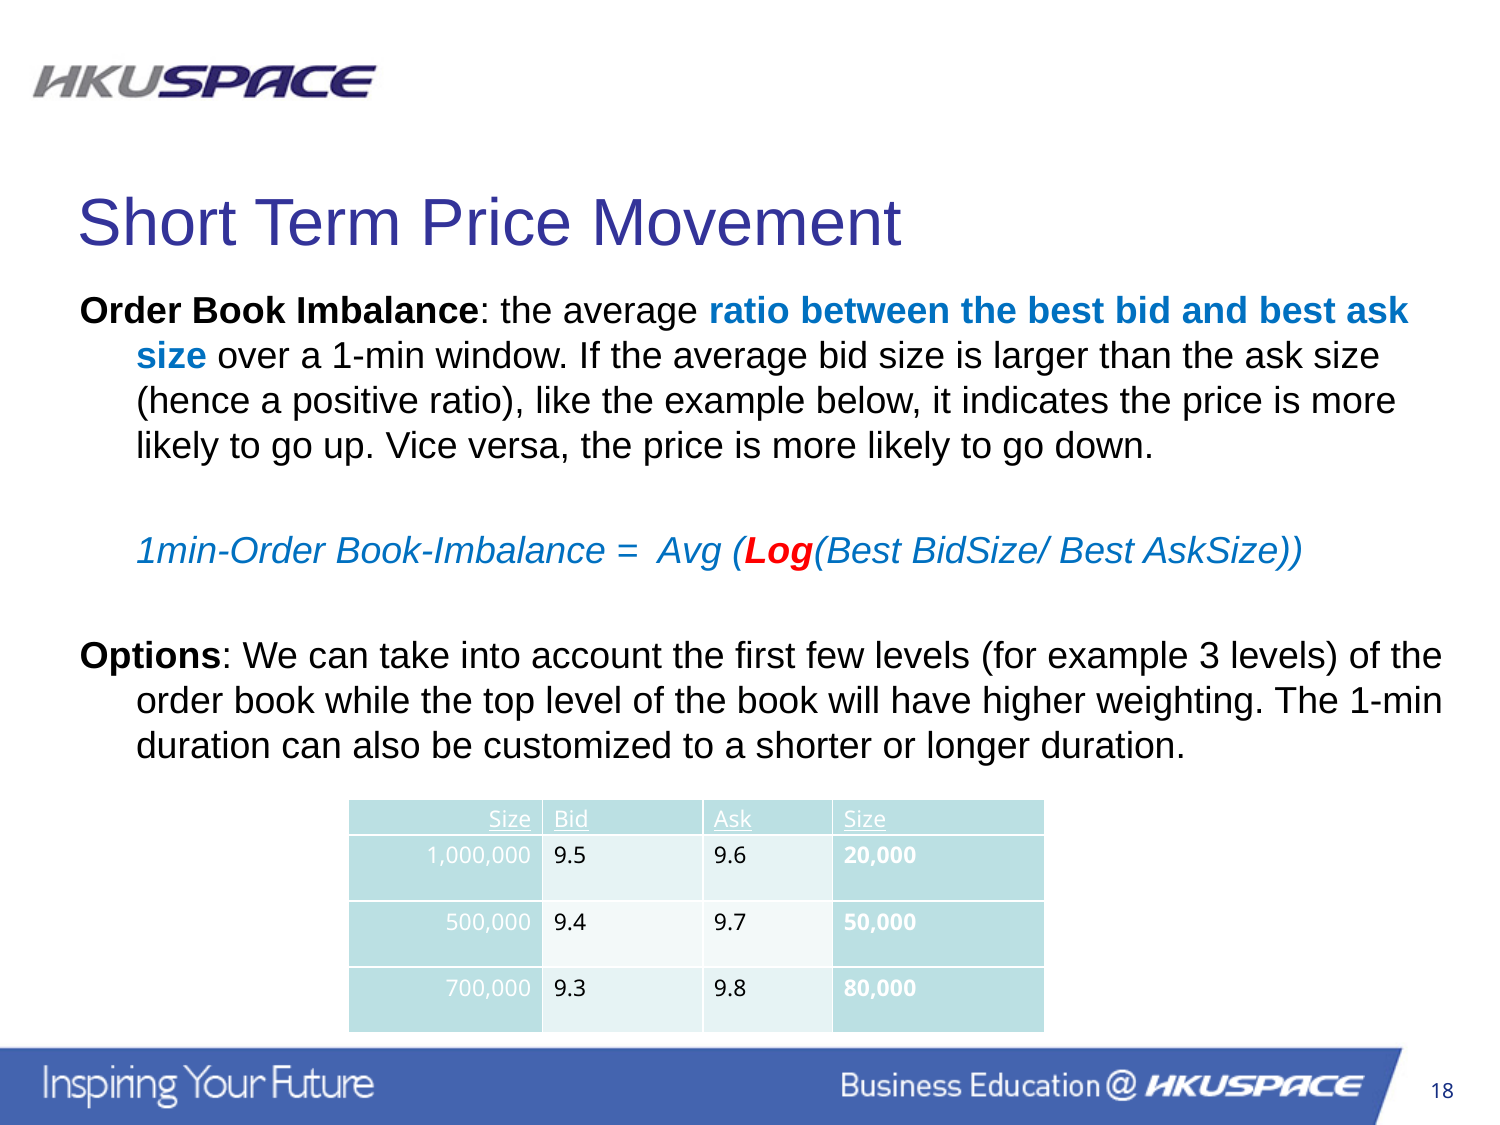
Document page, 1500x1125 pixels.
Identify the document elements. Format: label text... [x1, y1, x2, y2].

table_cell 80,000 [833, 968, 1044, 1032]
table_cell 9.3 [543, 968, 702, 1032]
table_header Size [833, 800, 1044, 834]
table_cell 500,000 [349, 902, 542, 966]
table_cell 20,000 [833, 836, 1044, 900]
table_cell 9.6 [704, 836, 832, 900]
table_cell 1,000,000 [349, 836, 542, 900]
picture [0, 0, 1500, 1125]
table_cell 50,000 [833, 902, 1044, 966]
slide_number 18 [1415, 1070, 1499, 1125]
table_cell 9.5 [543, 836, 702, 900]
table_cell 9.4 [543, 902, 702, 966]
table_cell 9.8 [704, 968, 832, 1032]
table_header Ask [704, 800, 832, 834]
table_header Bid [543, 800, 702, 834]
table_header Size [349, 800, 542, 834]
title Short Term Price Movement [62, 101, 1388, 266]
table_cell 9.7 [704, 902, 832, 966]
text_box Order Book Imbalance: the average ratio between the best bid and best ask size over a 1-min window. If the average bid size is larger than the ask size (hence a positive ratio), like the example below, it indicates the price is more likely to go up. Vice versa, the price is more likely to go down. 1min-Order Book-Imbalance = Avg (Log(Best BidSize/ Best AskSize)) Options: We can take into account the first few levels (for example 3 levels) of the order book while the top level of the book will have higher weighting. The 1-min duration can also be customized to a shorter or longer duration. [64, 278, 1483, 1047]
table_cell 700,000 [349, 968, 542, 1032]
